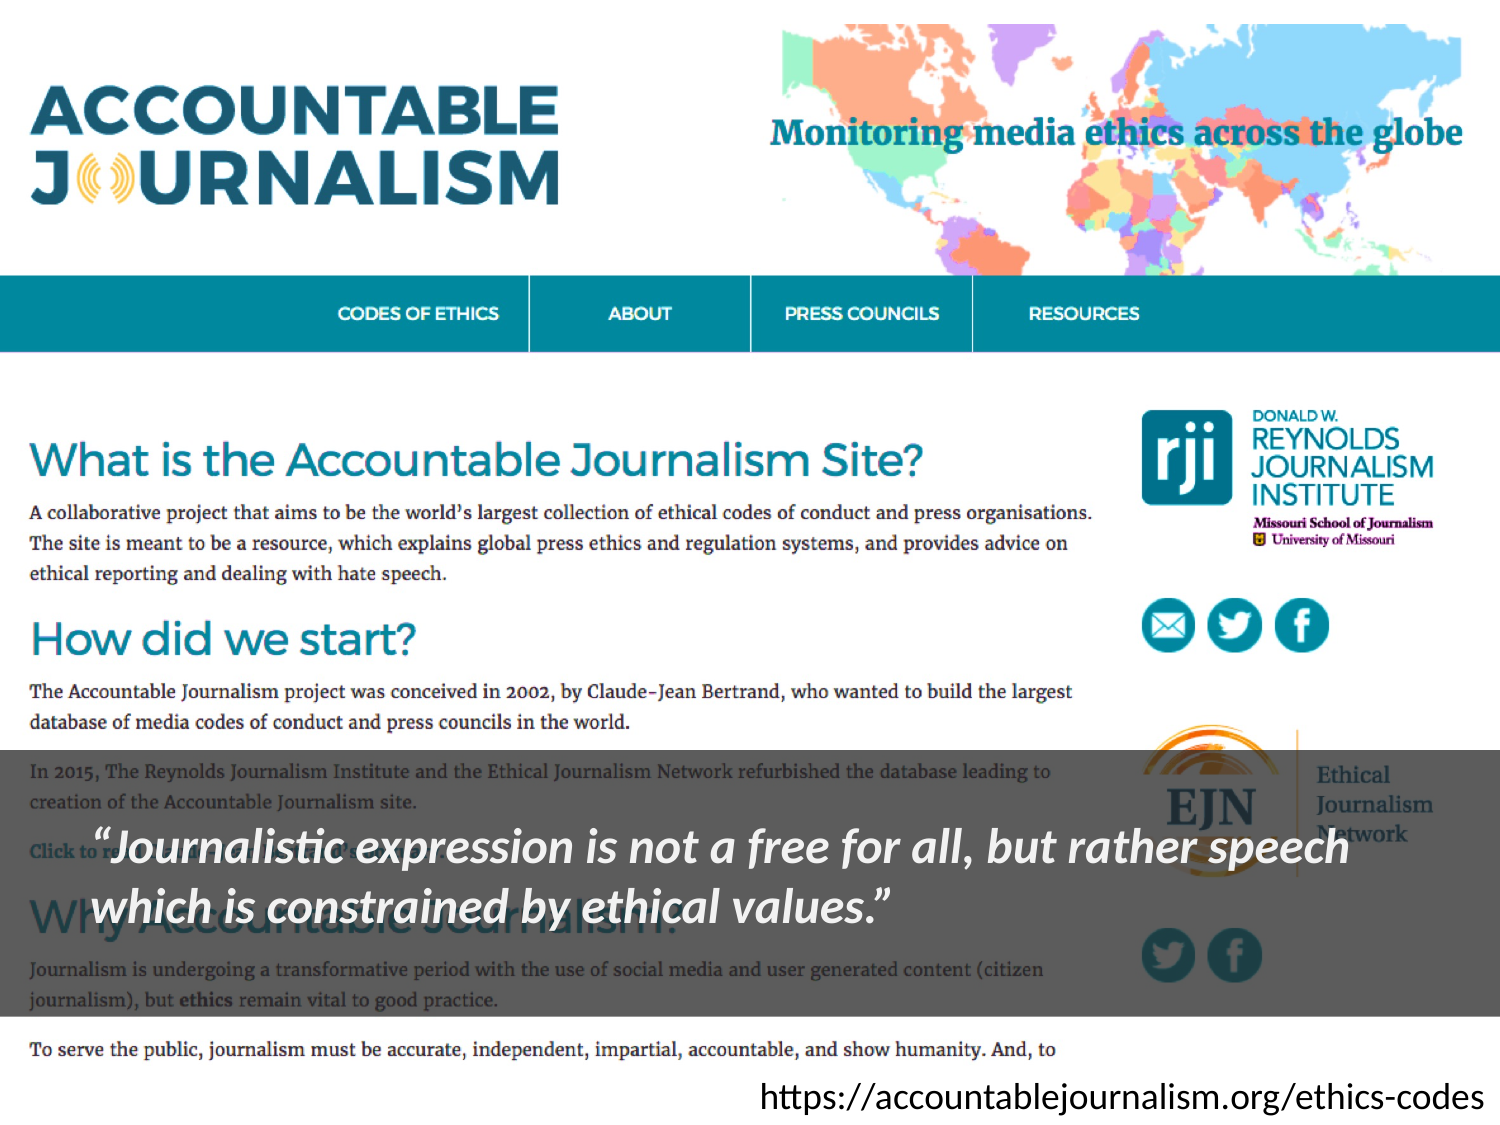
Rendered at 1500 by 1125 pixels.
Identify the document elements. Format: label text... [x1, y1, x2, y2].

text_box https://accountablejournalism.org/ethics-codes [549, 1073, 1500, 1125]
picture [0, 24, 1500, 1066]
